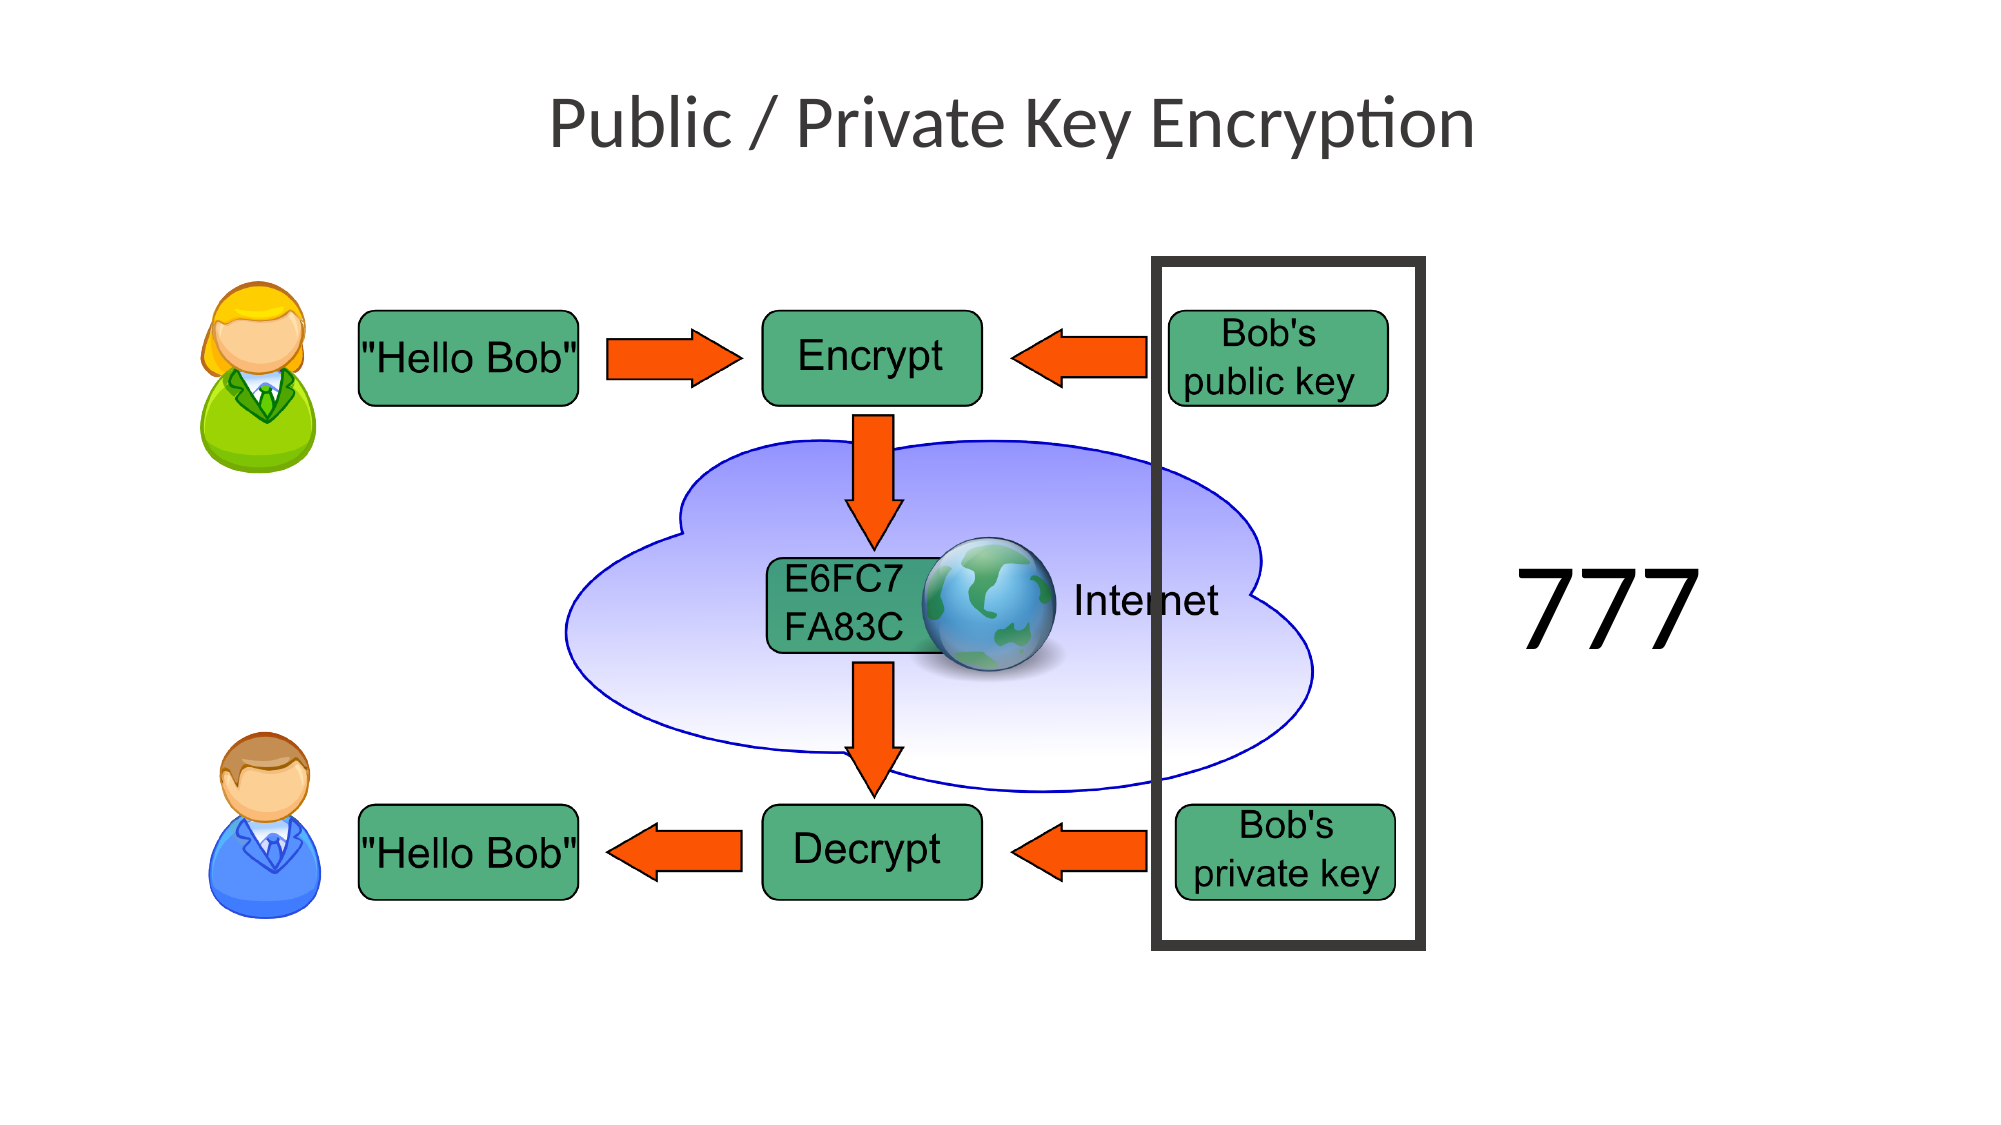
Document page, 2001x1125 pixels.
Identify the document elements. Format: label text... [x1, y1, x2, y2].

text_box 777 [1498, 516, 1719, 682]
text_box Public / Private Key Encryption [534, 65, 1493, 170]
text_box [1155, 260, 1421, 946]
picture [200, 281, 1396, 919]
